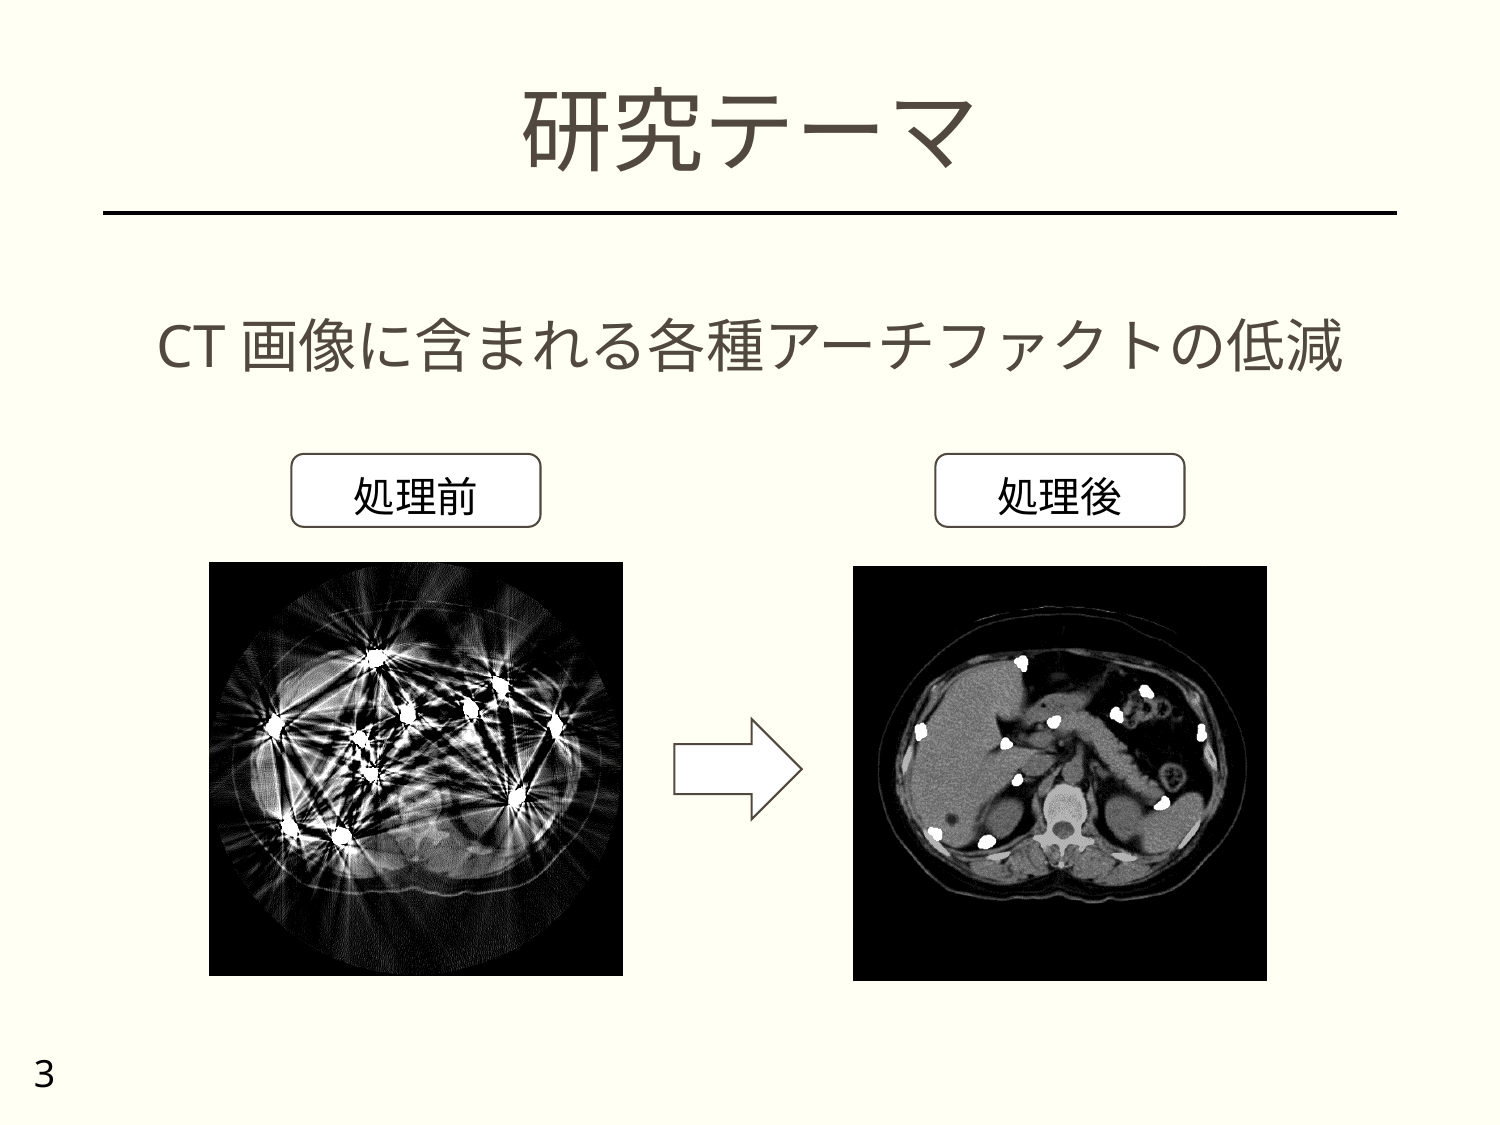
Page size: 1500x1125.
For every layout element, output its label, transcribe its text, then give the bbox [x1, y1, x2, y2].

text_box 処理前 [290, 452, 542, 528]
slide_number 3 [19, 1042, 357, 1103]
list CT画像に含まれる各種アーチファクトの低減 [103, 309, 1397, 487]
picture [853, 566, 1267, 981]
text_box 処理後 [934, 452, 1186, 528]
picture [209, 562, 623, 976]
title 研究テーマ [103, 71, 1397, 200]
text_box [673, 716, 804, 822]
